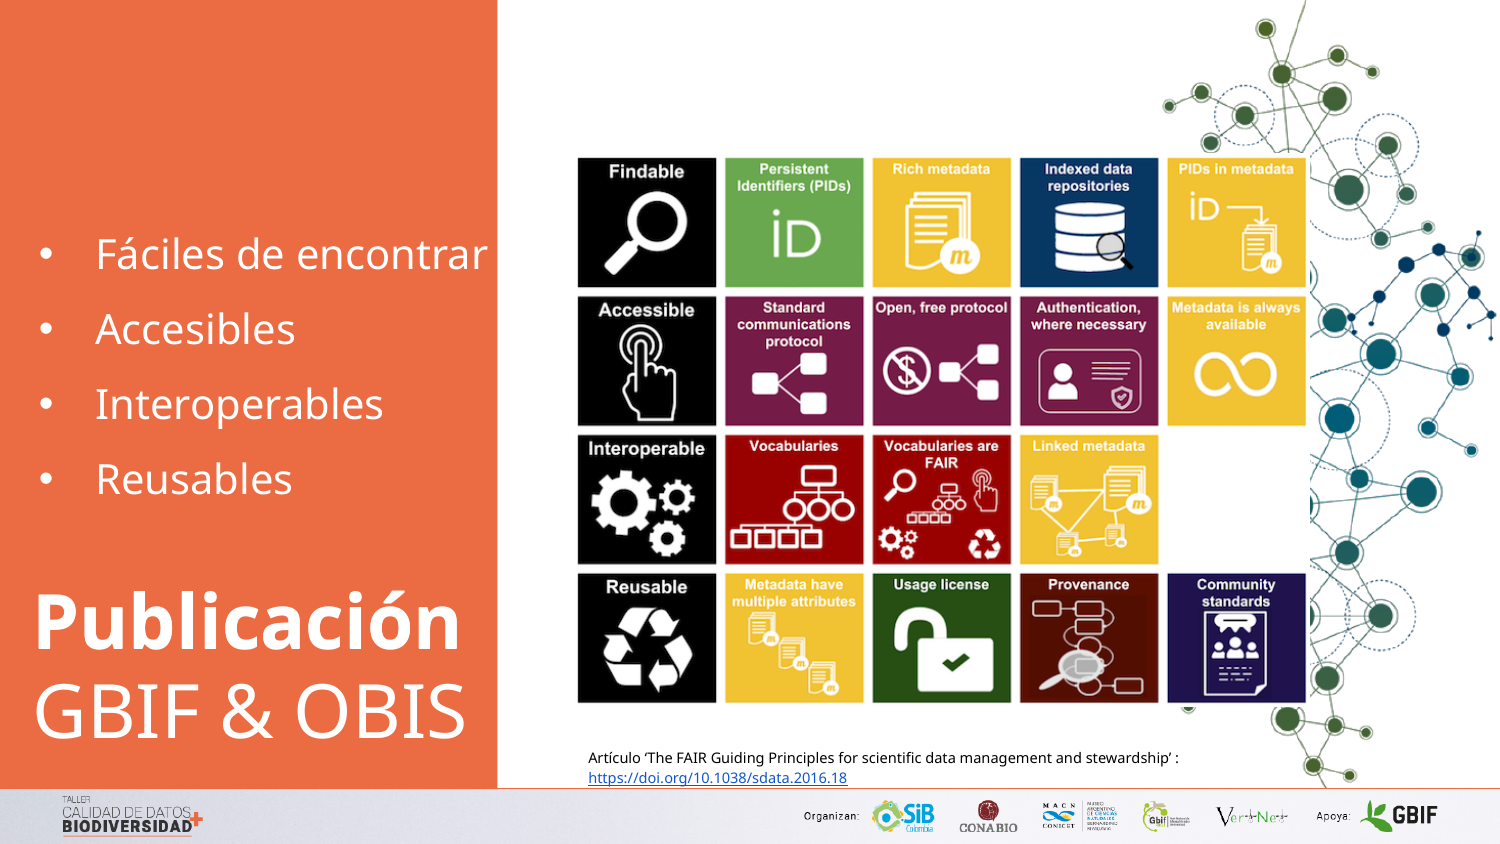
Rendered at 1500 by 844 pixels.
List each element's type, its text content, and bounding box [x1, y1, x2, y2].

text_box Artículo ‘The FAIR Guiding Principles for scientific data management and stewardship’ : https://doi.org/10.1038/sdata.2016.18 [573, 730, 1362, 787]
picture [0, 0, 1500, 844]
text_box Publicación GBIF & OBIS [21, 568, 519, 760]
text_box [0, 0, 498, 787]
text_box Fáciles de encontrar Accesibles Interoperables Reusables [23, 188, 517, 518]
